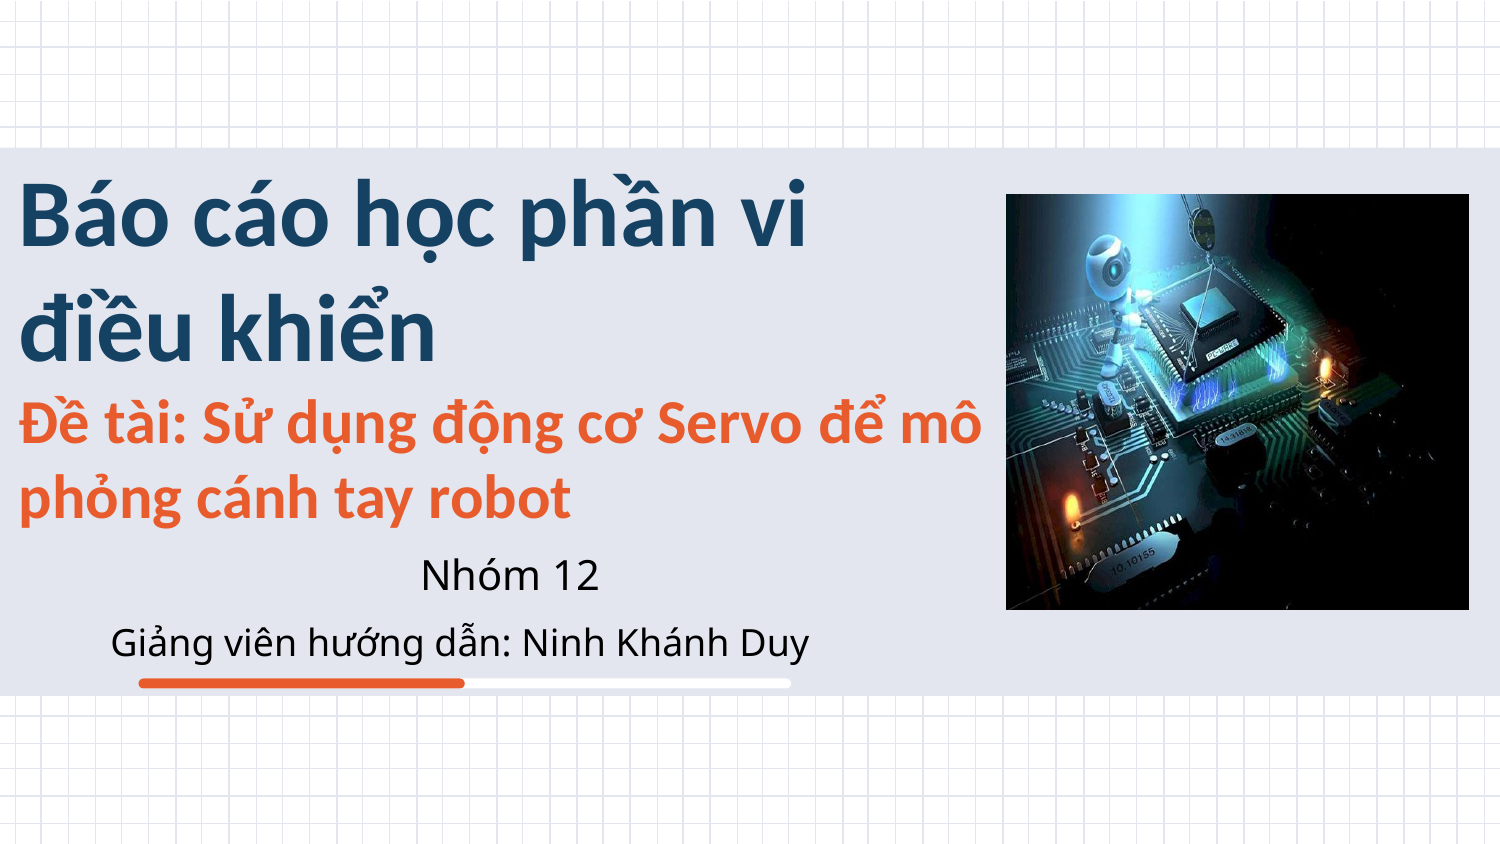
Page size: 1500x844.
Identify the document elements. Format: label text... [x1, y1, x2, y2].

title Báo cáo học phần vi điều khiển Đề tài: Sử dụng động cơ Servo để mô phỏng cánh tay robot [18, 228, 994, 454]
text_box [138, 678, 792, 689]
picture [1006, 194, 1469, 611]
subtitle Nhóm 12 [420, 543, 623, 604]
subtitle Giảng viên hướng dẫn: Ninh Khánh Duy [110, 610, 909, 672]
